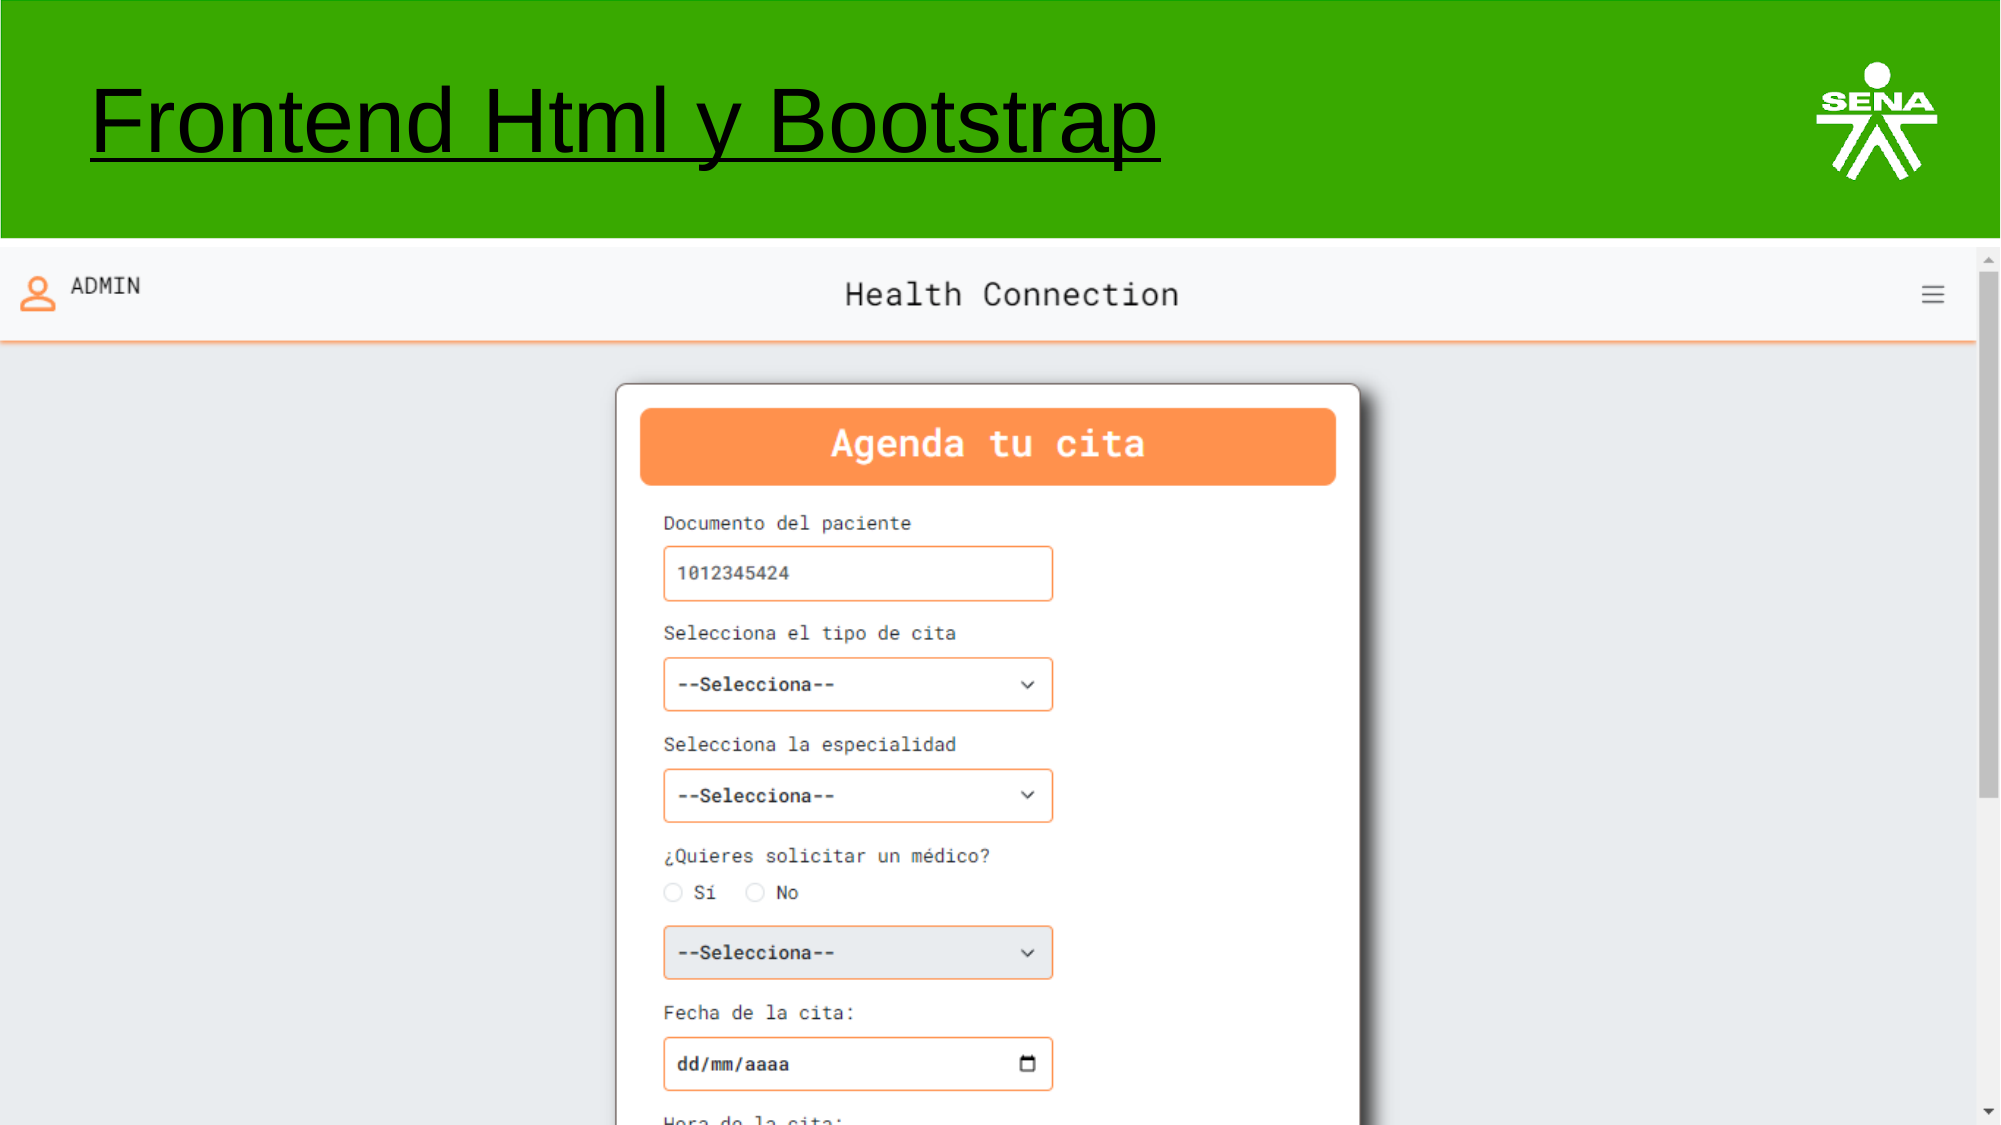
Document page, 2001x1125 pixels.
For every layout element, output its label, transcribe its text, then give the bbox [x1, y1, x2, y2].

picture [0, 0, 2001, 1125]
title Frontend Html y Bootstrap [74, 54, 1758, 192]
